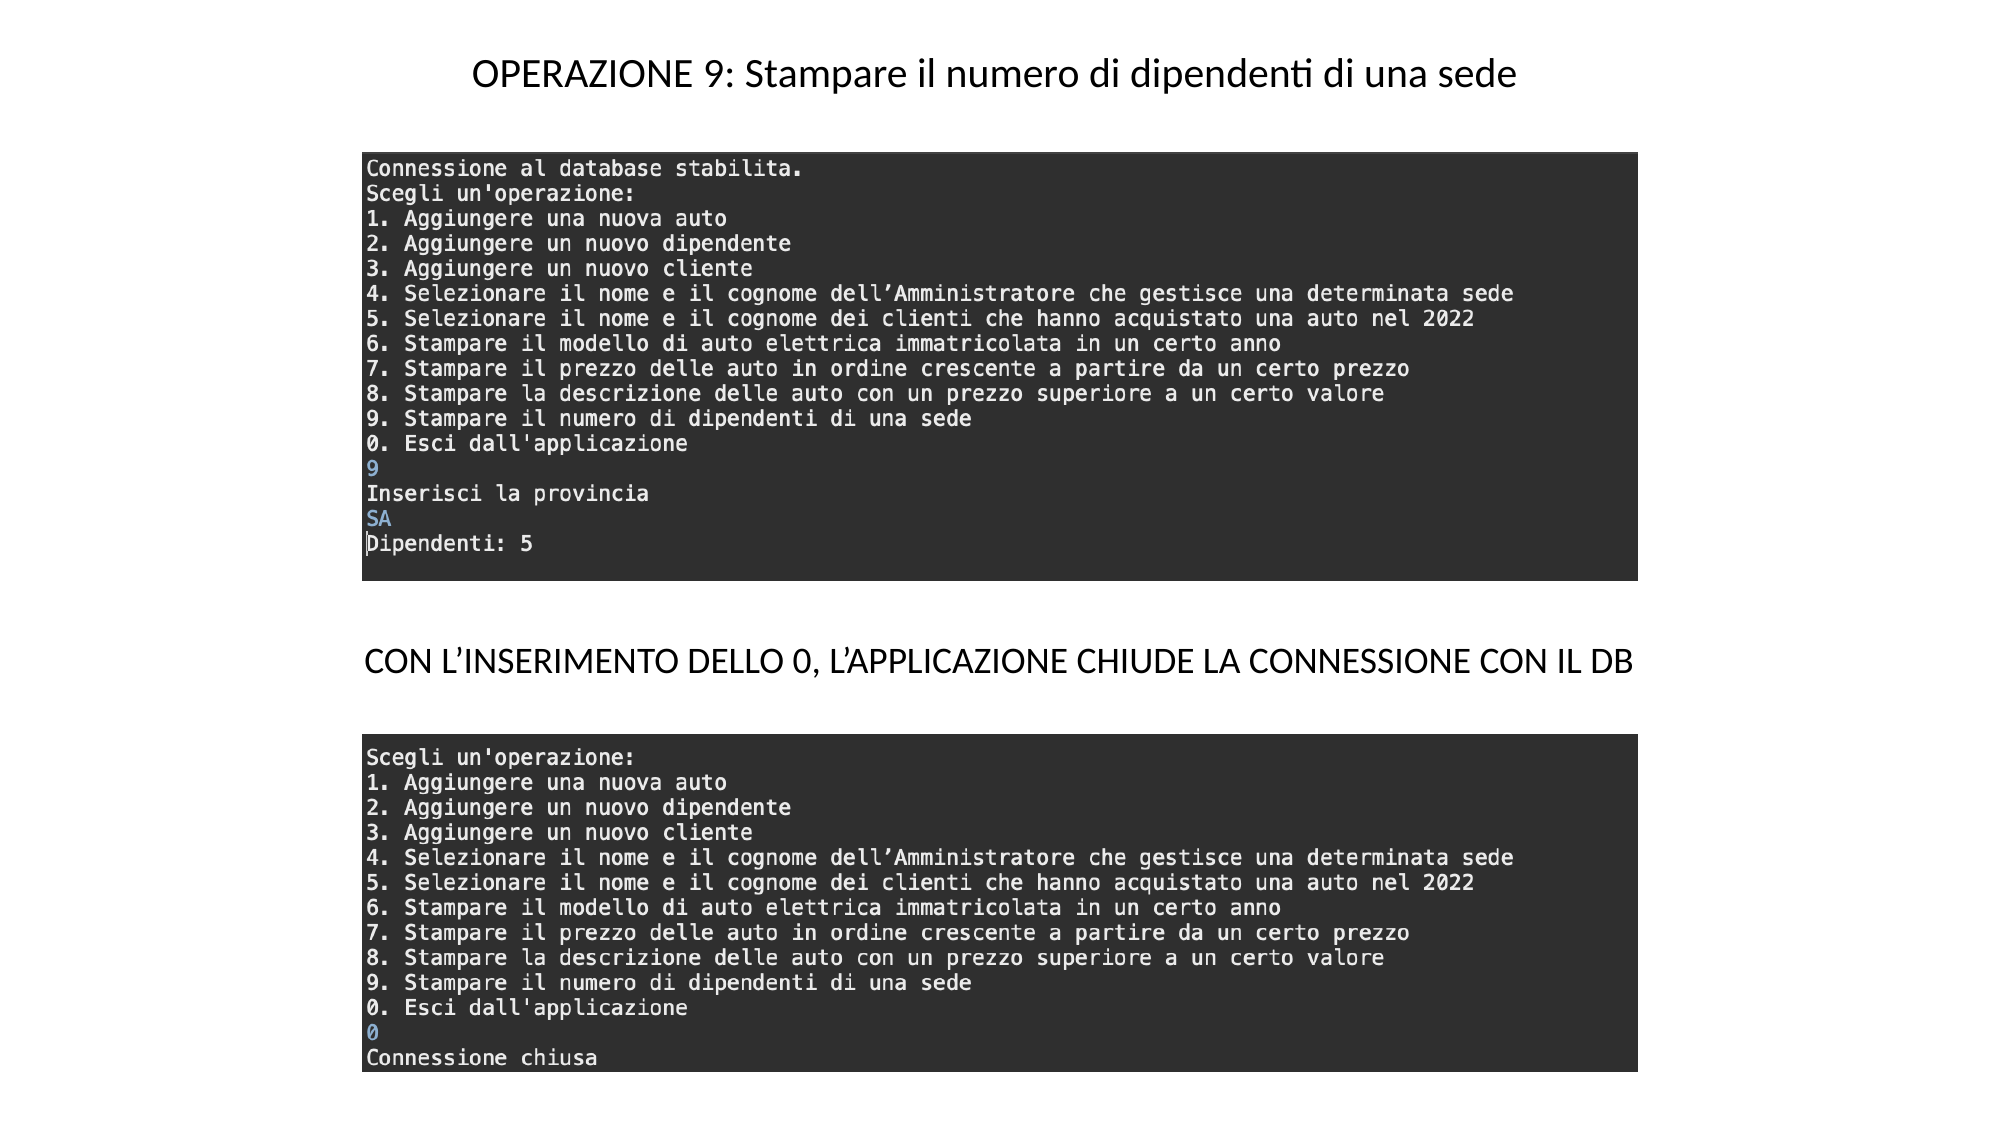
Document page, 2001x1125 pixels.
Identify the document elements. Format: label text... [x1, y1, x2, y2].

text_box OPERAZIONE 9: Stampare il numero di dipendenti di una sede [457, 38, 1543, 103]
text_box CON L’INSERIMENTO DELLO 0, L’APPLICAZIONE CHIUDE LA CONNESSIONE CON IL DB [349, 628, 1651, 689]
picture [362, 152, 1638, 581]
picture [362, 734, 1638, 1072]
